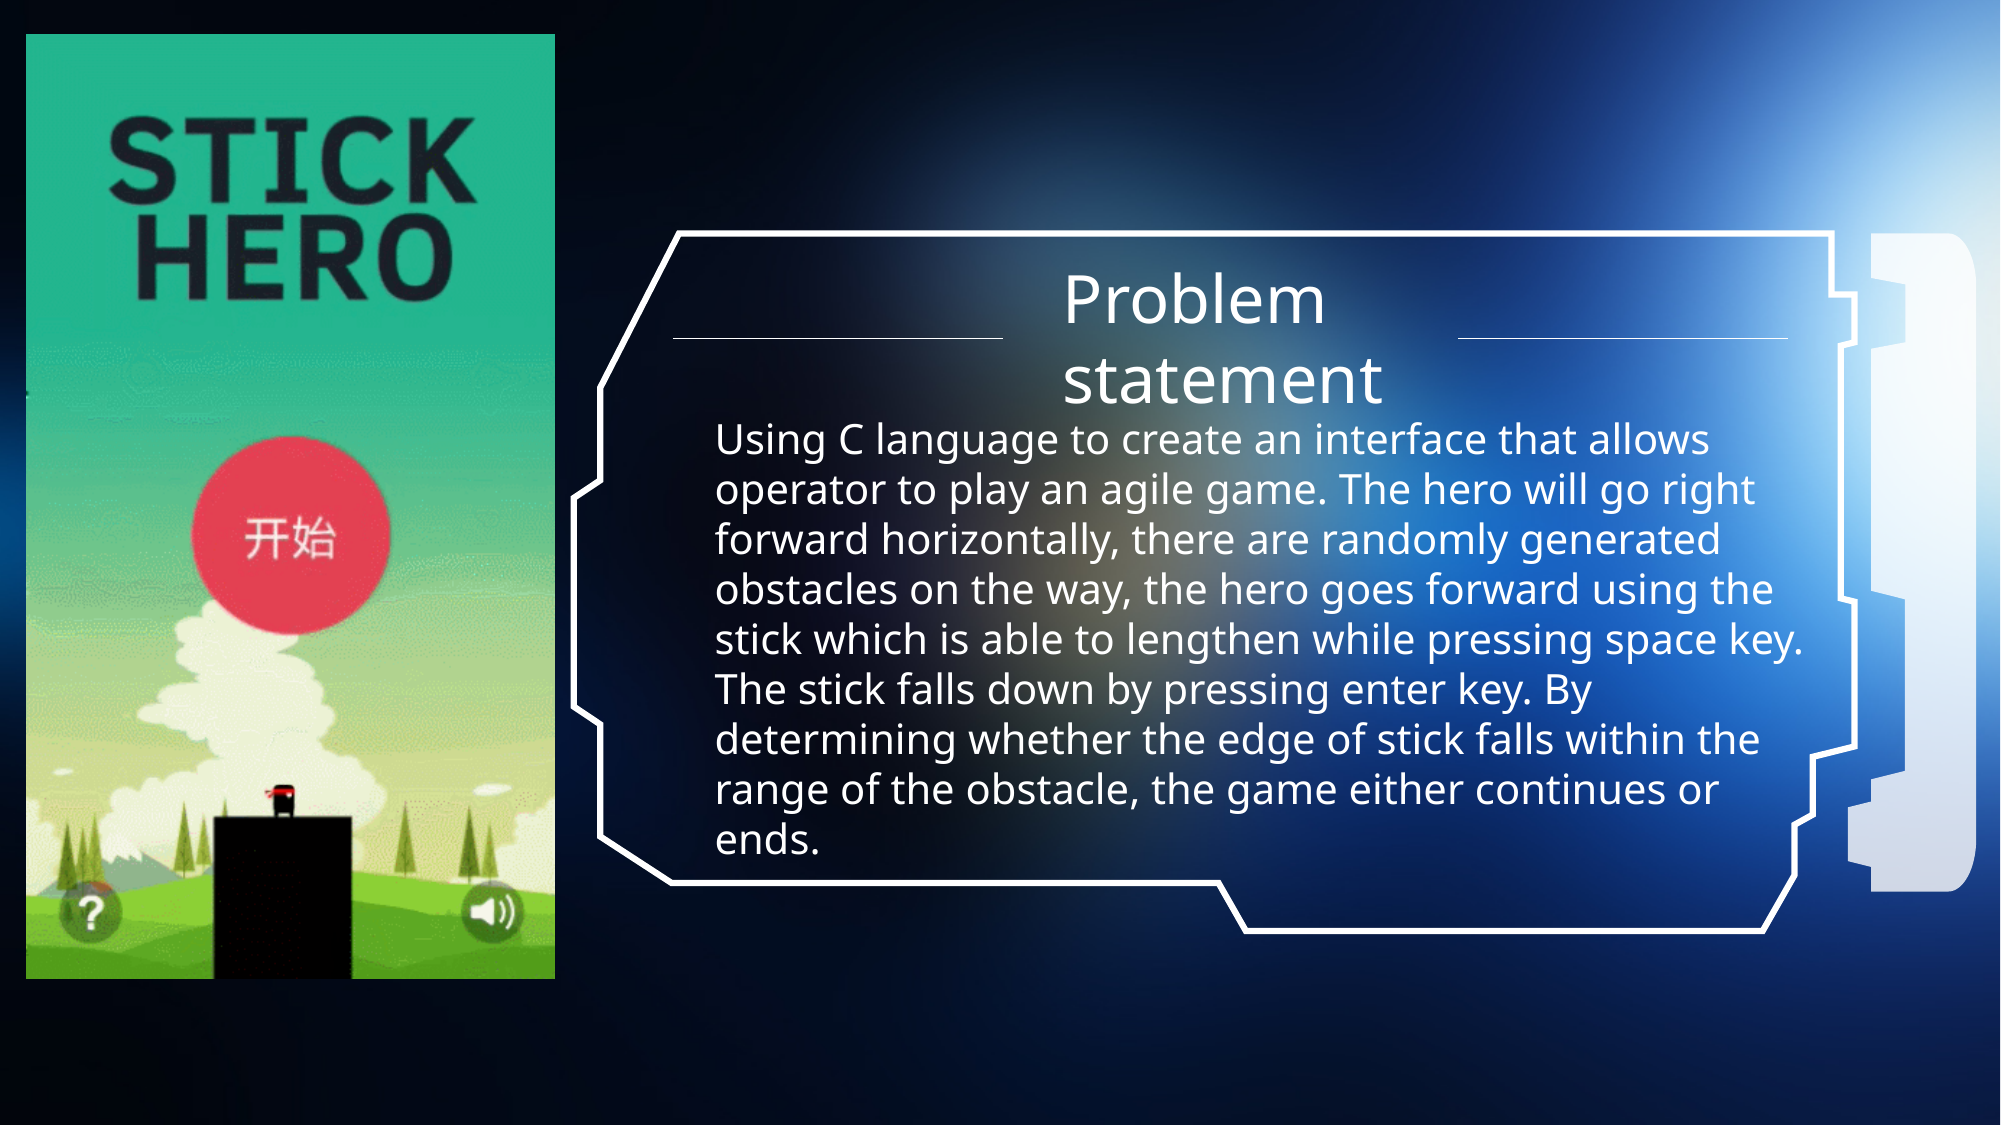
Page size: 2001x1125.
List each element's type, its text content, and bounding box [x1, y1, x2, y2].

text_box [1846, 232, 1978, 893]
text_box [572, 232, 1856, 933]
text_box Problem statement [1047, 249, 1399, 405]
picture [0, 0, 2001, 1125]
text_box Using C language to create an interface that allows operator to play an agile game. The hero will go right forward horizontally, there are randomly generated obstacles on the way, the hero goes forward using the stick which is able to lengthen while pressing space key. The stick falls down by pressing enter key. By determining whether the edge of stick falls within the range of the obstacle, the game either continues or ends. [699, 405, 1839, 871]
